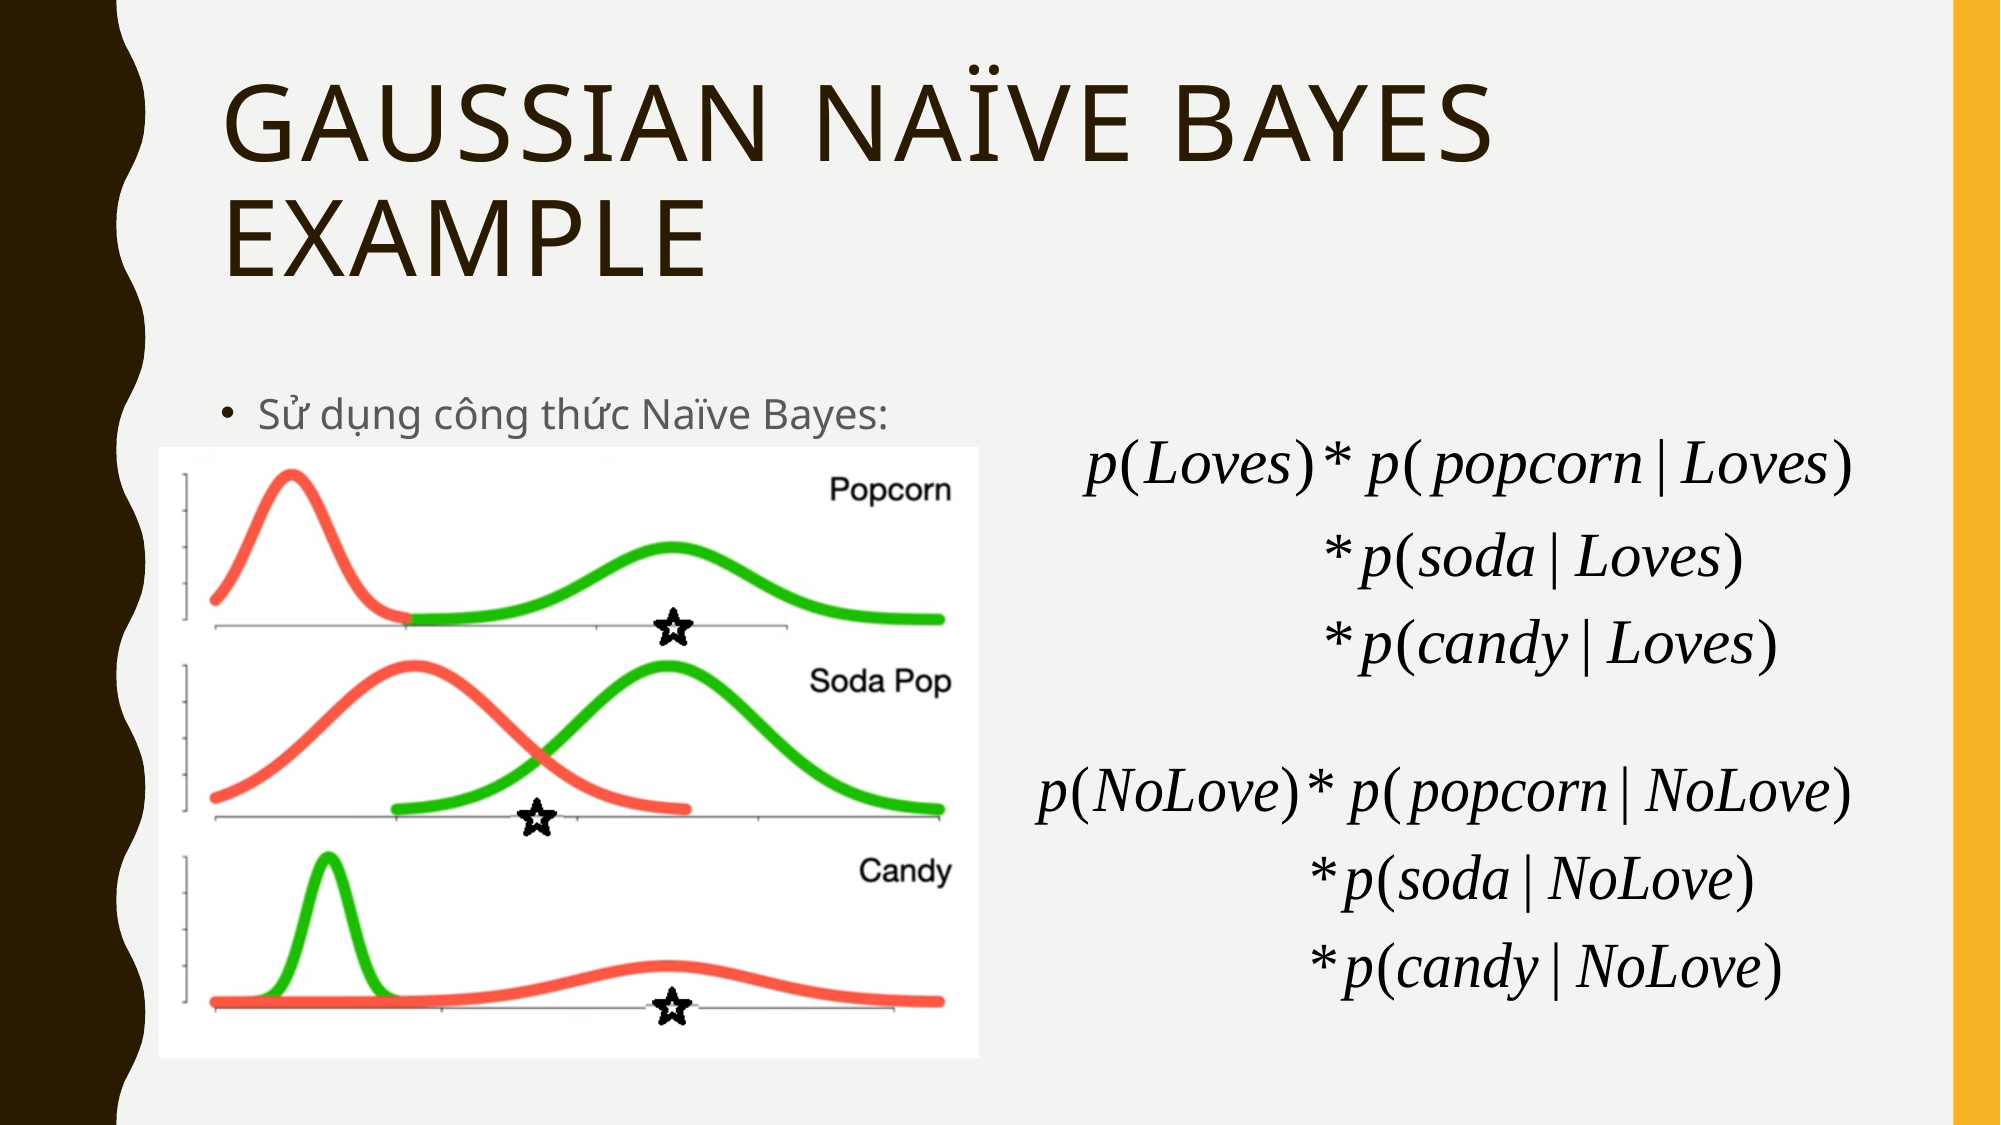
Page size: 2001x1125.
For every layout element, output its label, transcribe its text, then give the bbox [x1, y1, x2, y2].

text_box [1021, 752, 1863, 1015]
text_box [1068, 425, 1863, 690]
title gaussian naïve bayes example [205, 62, 1875, 308]
list Sử dụng công thức Naïve Bayes: [205, 375, 1875, 965]
picture [159, 447, 979, 1058]
